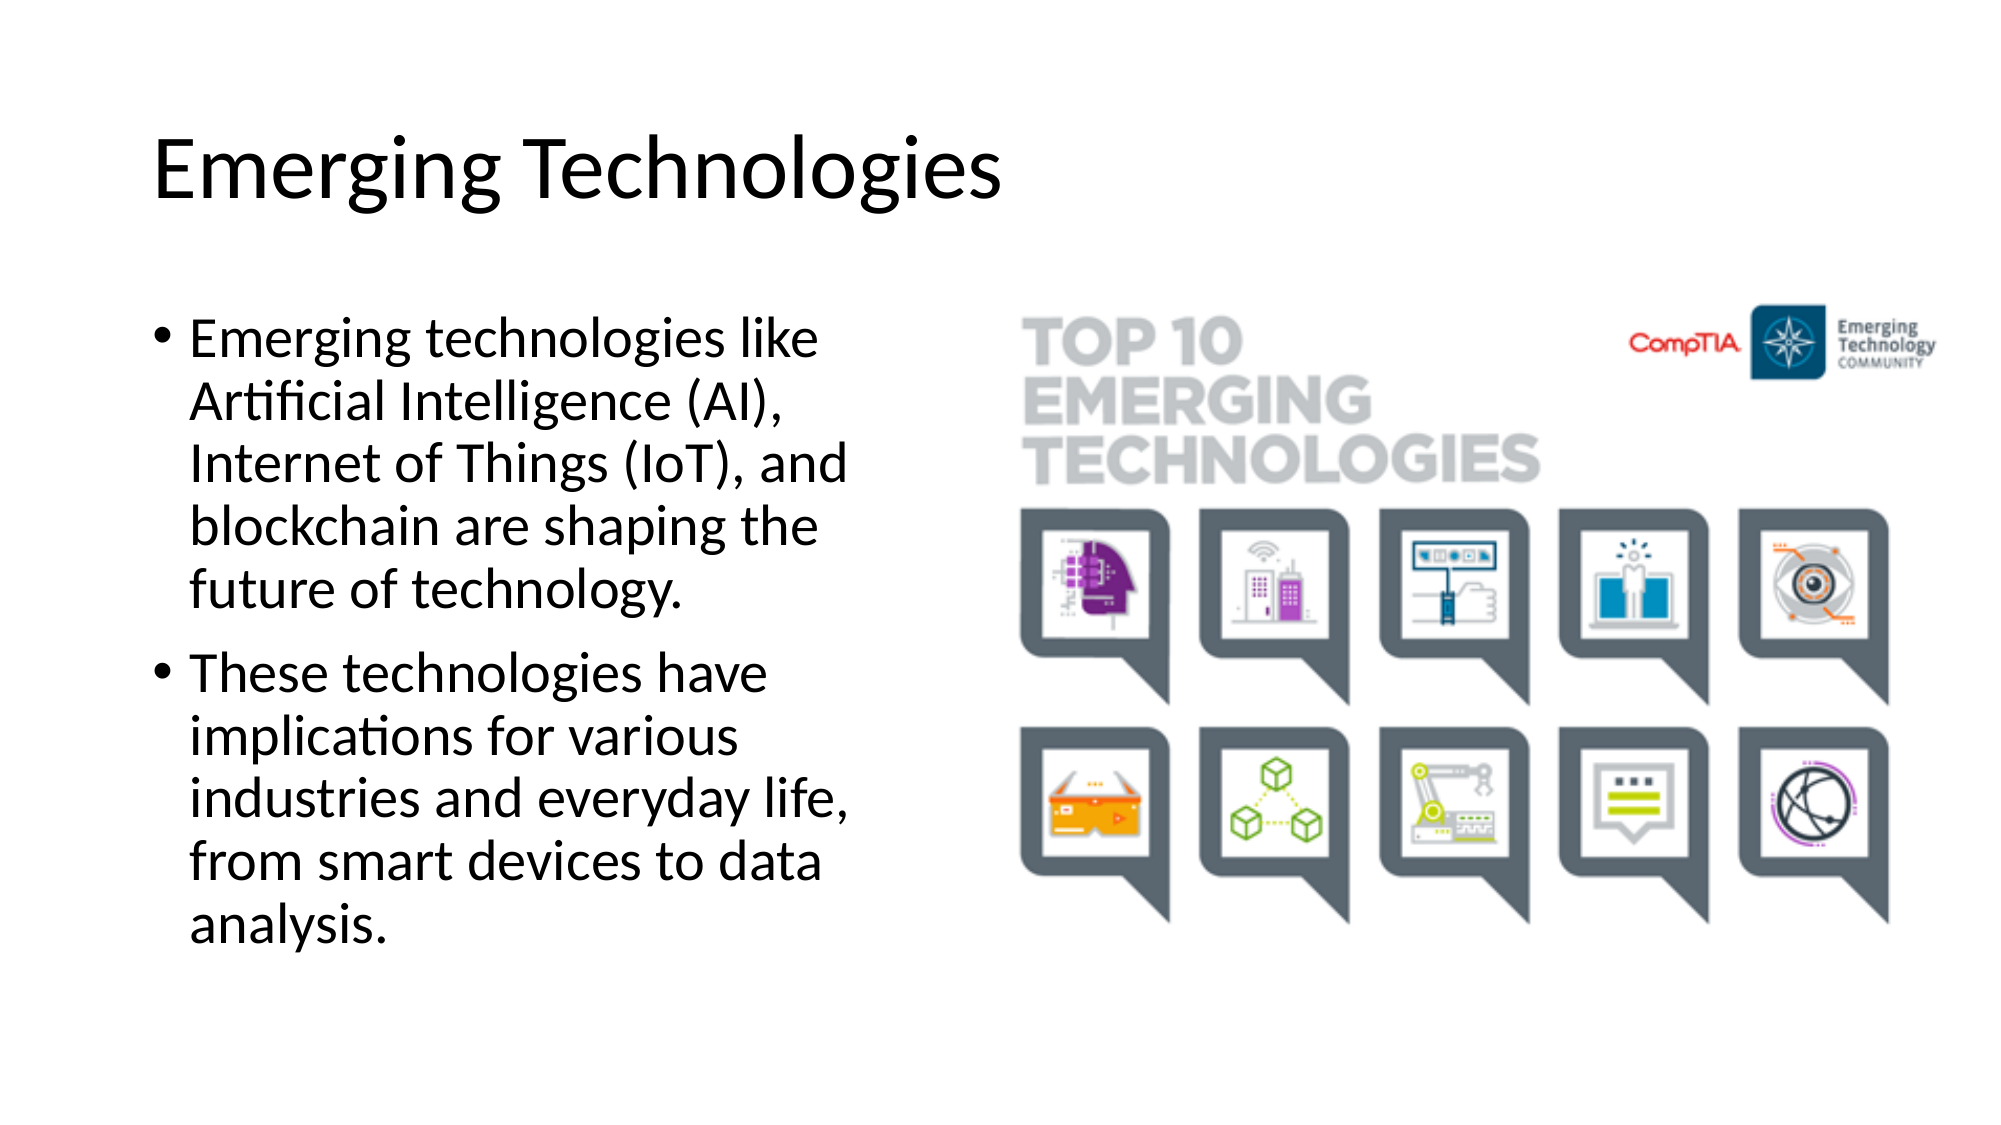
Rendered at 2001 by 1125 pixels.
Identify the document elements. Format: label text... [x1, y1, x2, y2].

title Emerging Technologies [137, 59, 1863, 278]
list Emerging technologies like Artificial Intelligence (AI), Internet of Things (IoT), and blockchain are shaping the future of technology. These technologies have implications for various industries and everyday life, from smart devices to data analysis. [137, 299, 944, 1014]
picture [921, 277, 2000, 959]
